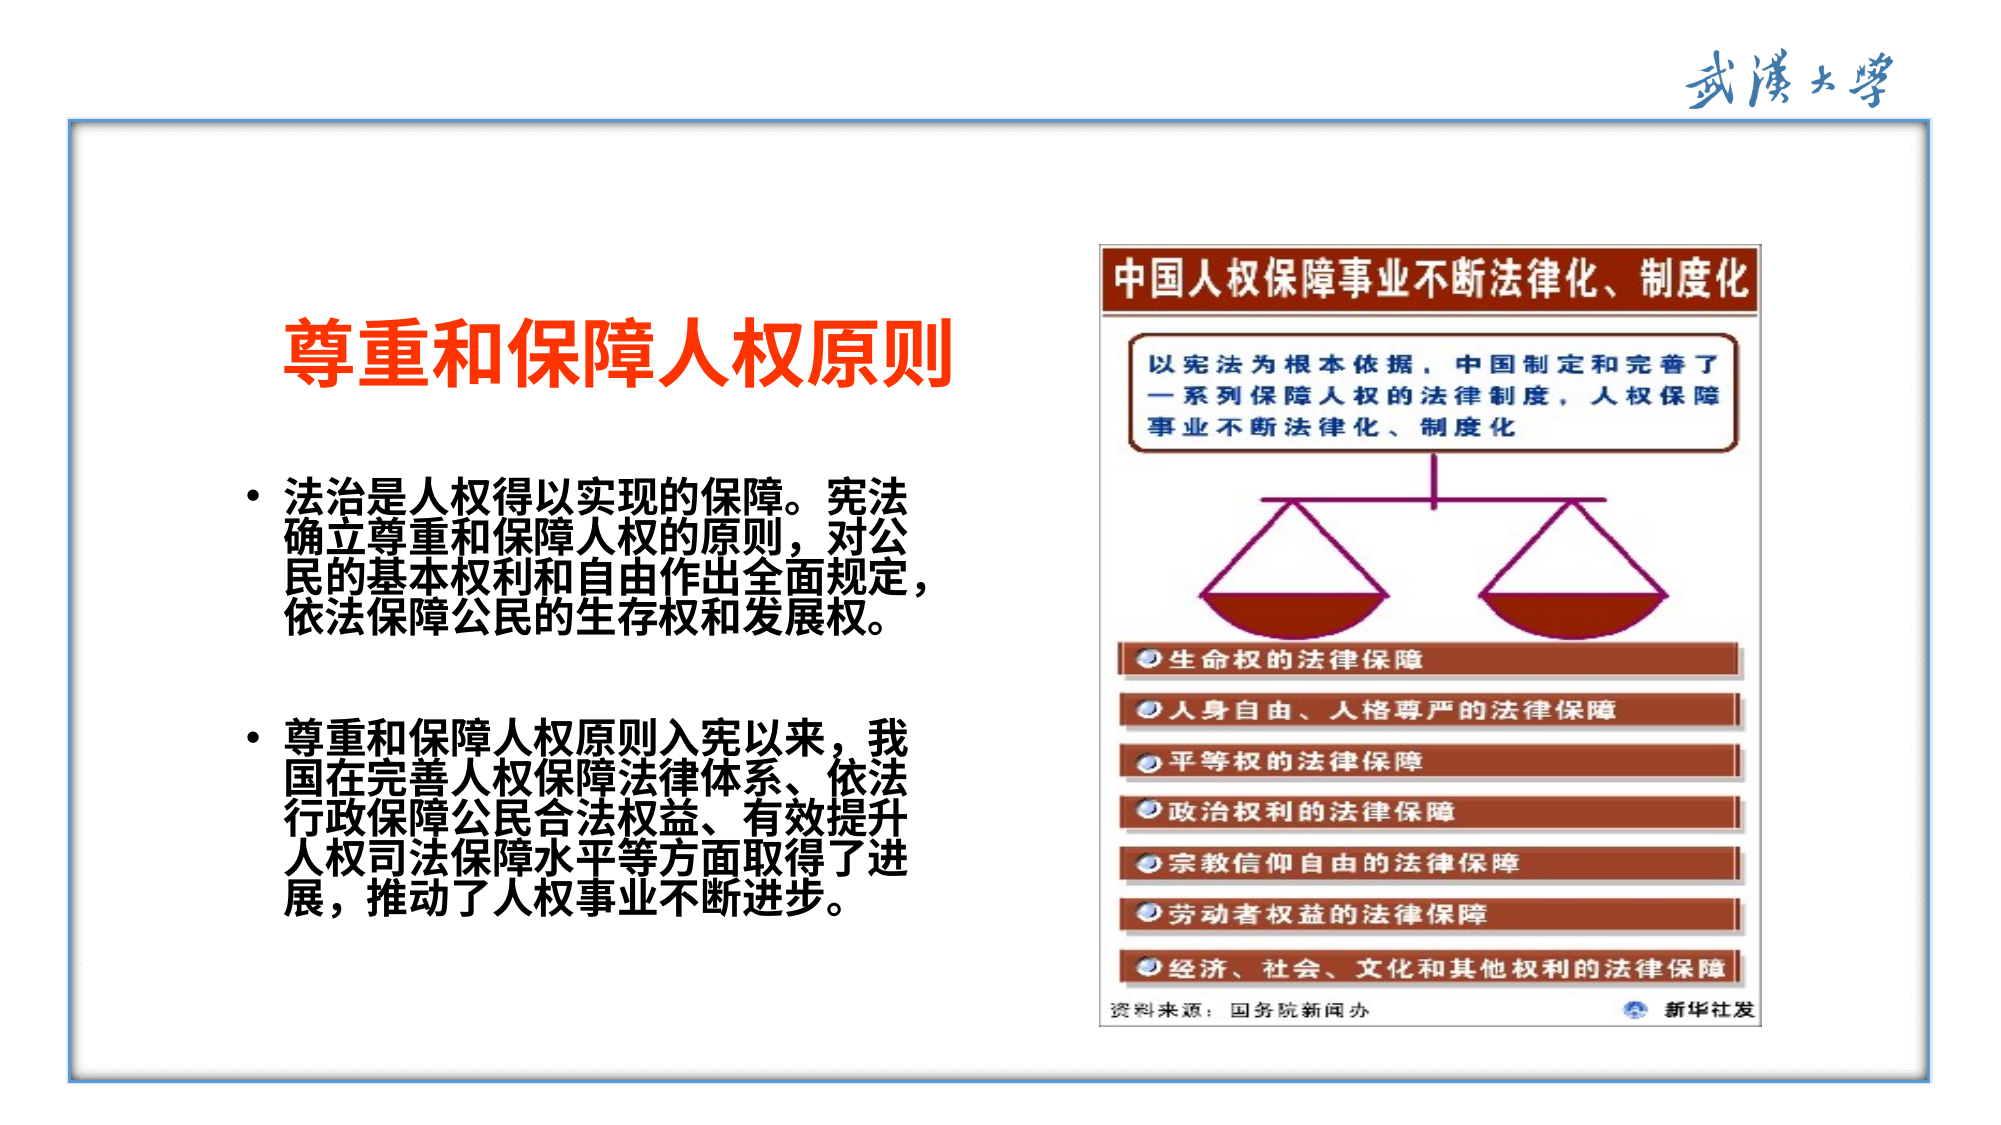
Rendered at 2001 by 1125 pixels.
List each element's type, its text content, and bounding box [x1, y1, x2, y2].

list 法治是人权得以实现的保障。宪法确立尊重和保障人权的原则，对公民的基本权利和自由作出全面规定，依法保障公民的生存权和发展权。 尊重和保障人权原则入宪以来，我国在完善人权保障法律体系、依法行政保障公民合法权益、有效提升人权司法保障水平等方面取得了进展，推动了人权事业不断进步。 [231, 472, 956, 1069]
title 尊重和保障人权原则 [267, 309, 1013, 496]
picture [66, 117, 1933, 1084]
